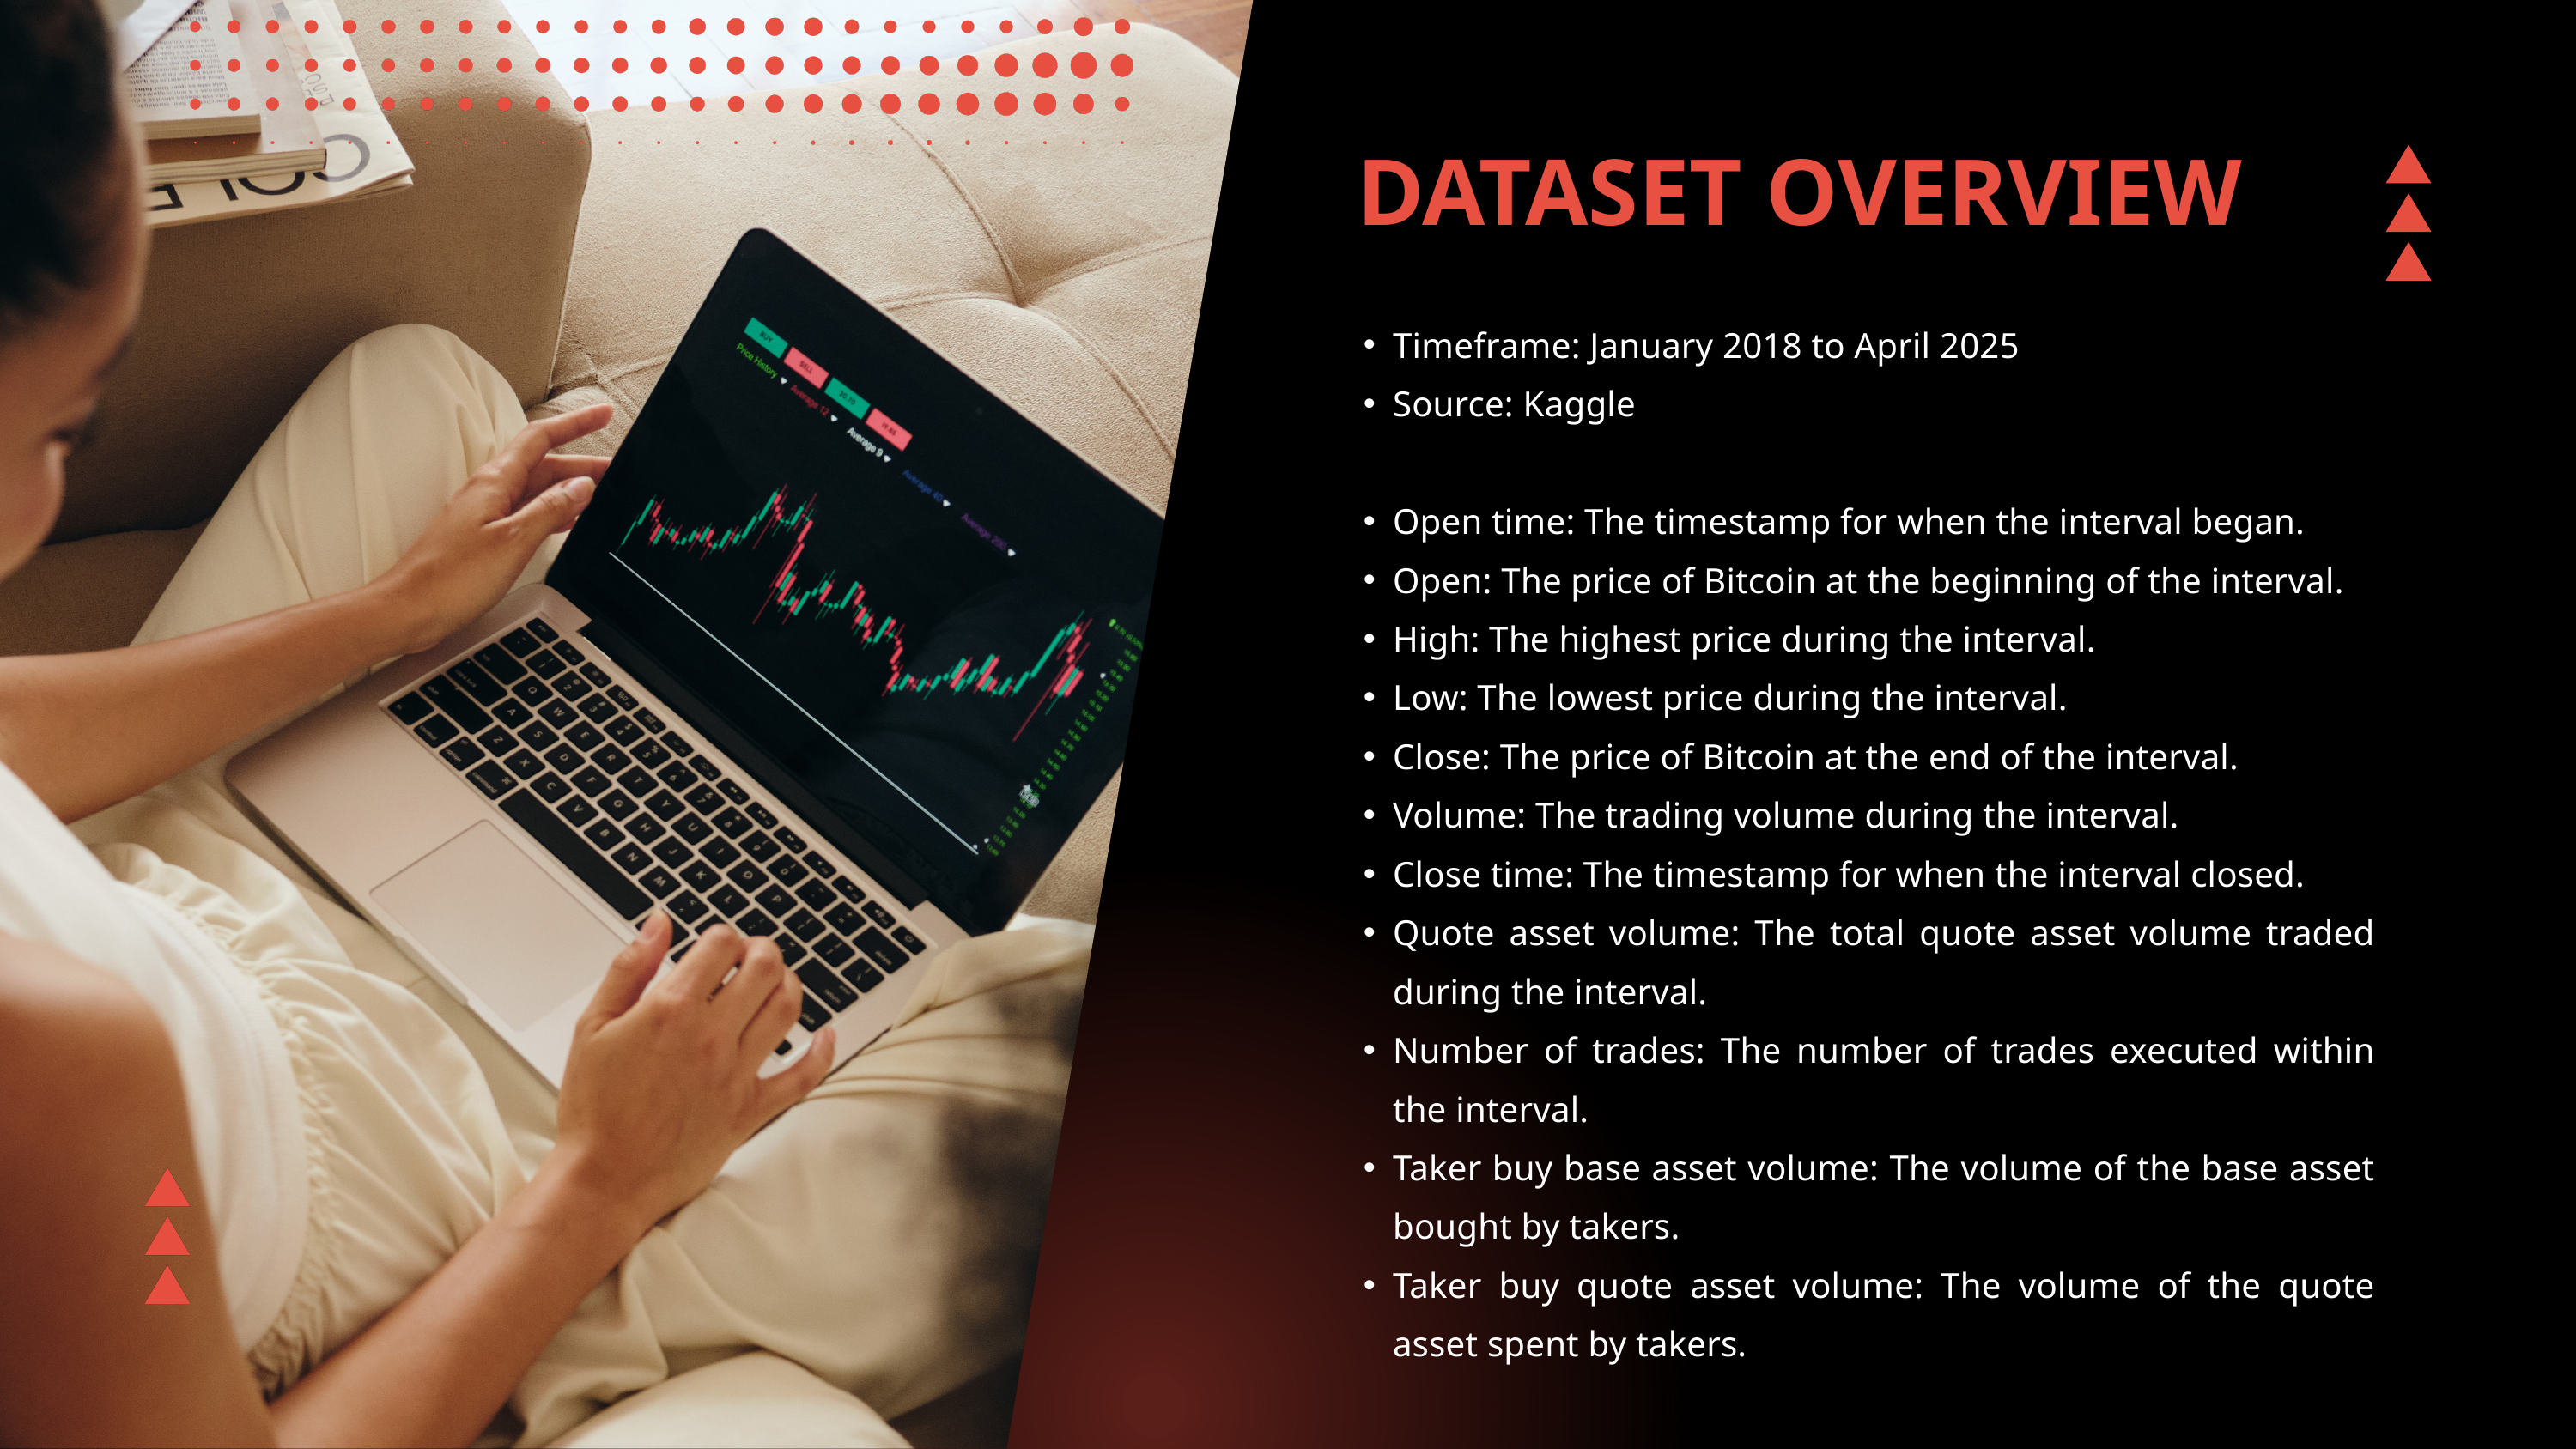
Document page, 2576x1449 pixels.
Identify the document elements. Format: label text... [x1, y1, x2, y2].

text_box DATASET OVERVIEW [1356, 146, 2354, 245]
text_box Timeframe: January 2018 to April 2025 Source: Kaggle Open time: The timestamp for when the interval began. Open: The price of Bitcoin at the beginning of the interval. High: The highest price during the interval. Low: The lowest price during the interval. Close: The price of Bitcoin at the end of the interval. Volume: The trading volume during the interval. Close time: The timestamp for when the interval closed. Quote asset volume: The total quote asset volume traded during the interval. Number of trades: The number of trades executed within the interval. Taker buy base asset volume: The volume of the base asset bought by takers. Taker buy quote asset volume: The volume of the quote asset spent by takers. [1334, 306, 2377, 1423]
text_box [0, 0, 1254, 1449]
text_box [2385, 144, 2432, 281]
text_box [1255, 805, 1755, 1449]
